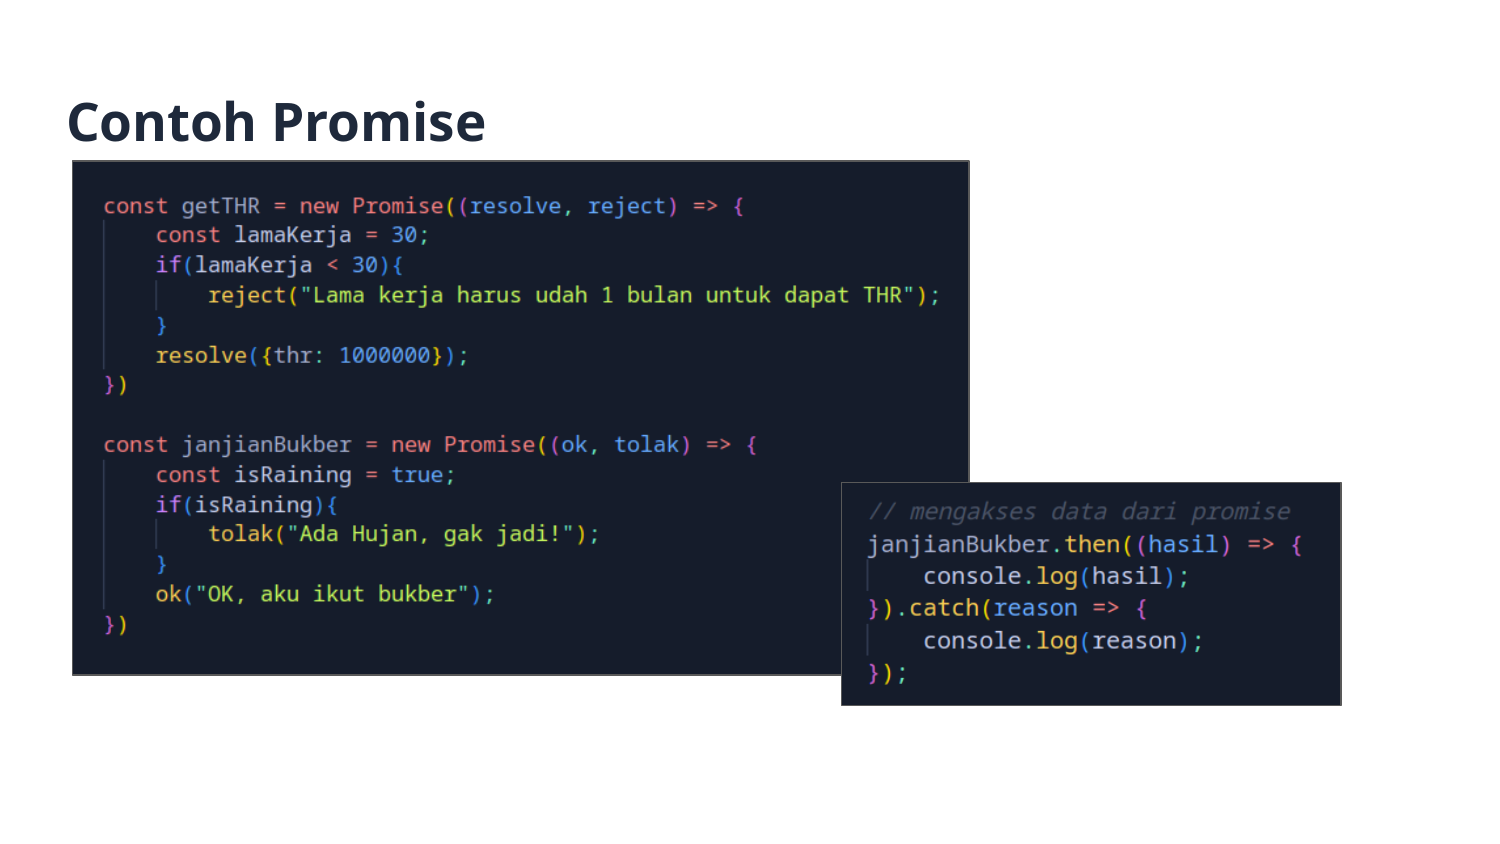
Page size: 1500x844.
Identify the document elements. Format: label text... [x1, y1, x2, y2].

picture [73, 161, 1341, 705]
title Contoh Promise [51, 72, 1449, 167]
